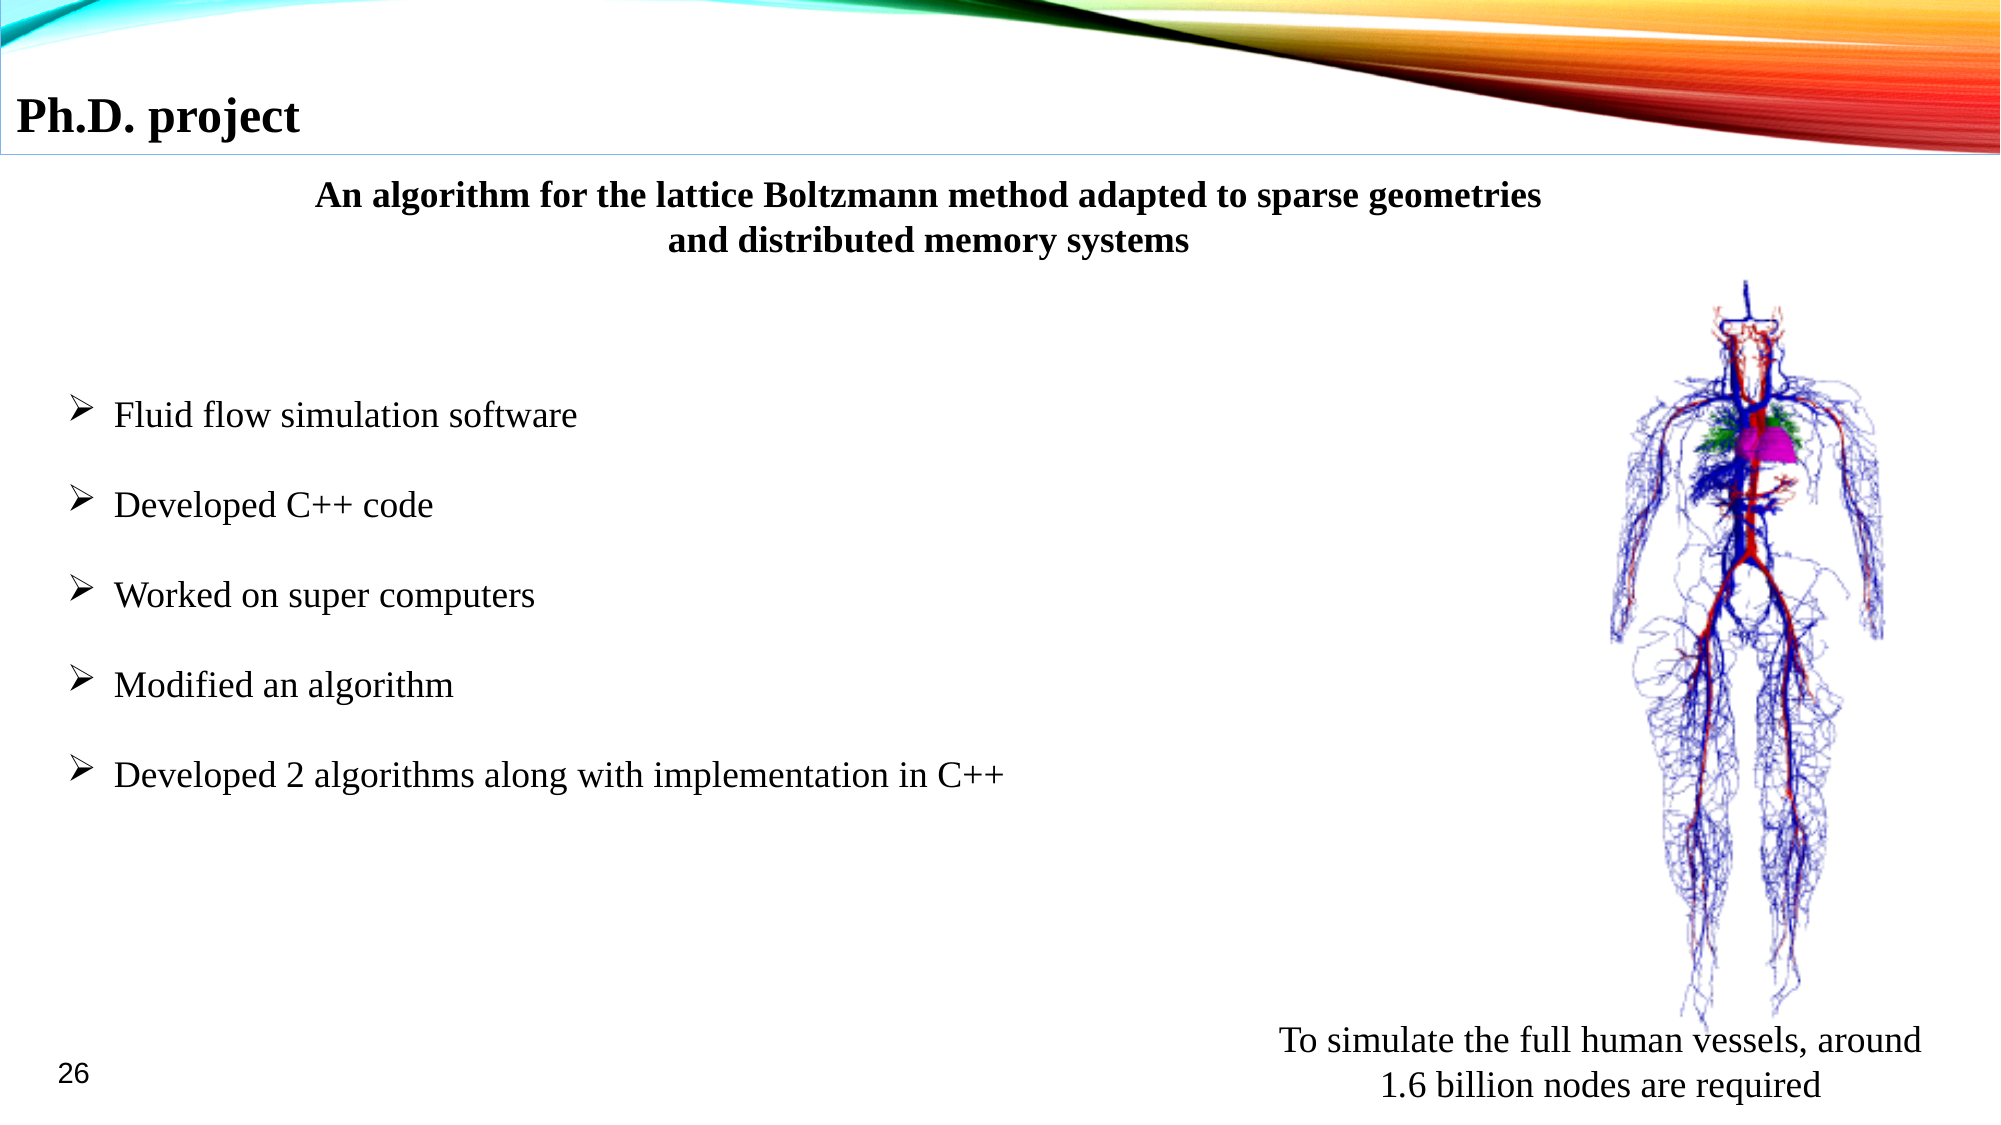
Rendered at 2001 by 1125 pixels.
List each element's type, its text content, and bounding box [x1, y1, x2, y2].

text_box To simulate the full human vessels, around 1.6 billion nodes are required [1258, 1007, 1943, 1113]
picture [0, 0, 2000, 155]
slide_number 26 [0, 1046, 105, 1125]
text_box An algorithm for the lattice Boltzmann method adapted to sparse geometries and distributed memory systems [290, 162, 1568, 267]
text_box Fluid flow simulation software Developed C++ code Worked on super computers Modified an algorithm Developed 2 algorithms along with implementation in C++ [52, 338, 1064, 803]
picture [1600, 273, 1898, 1045]
